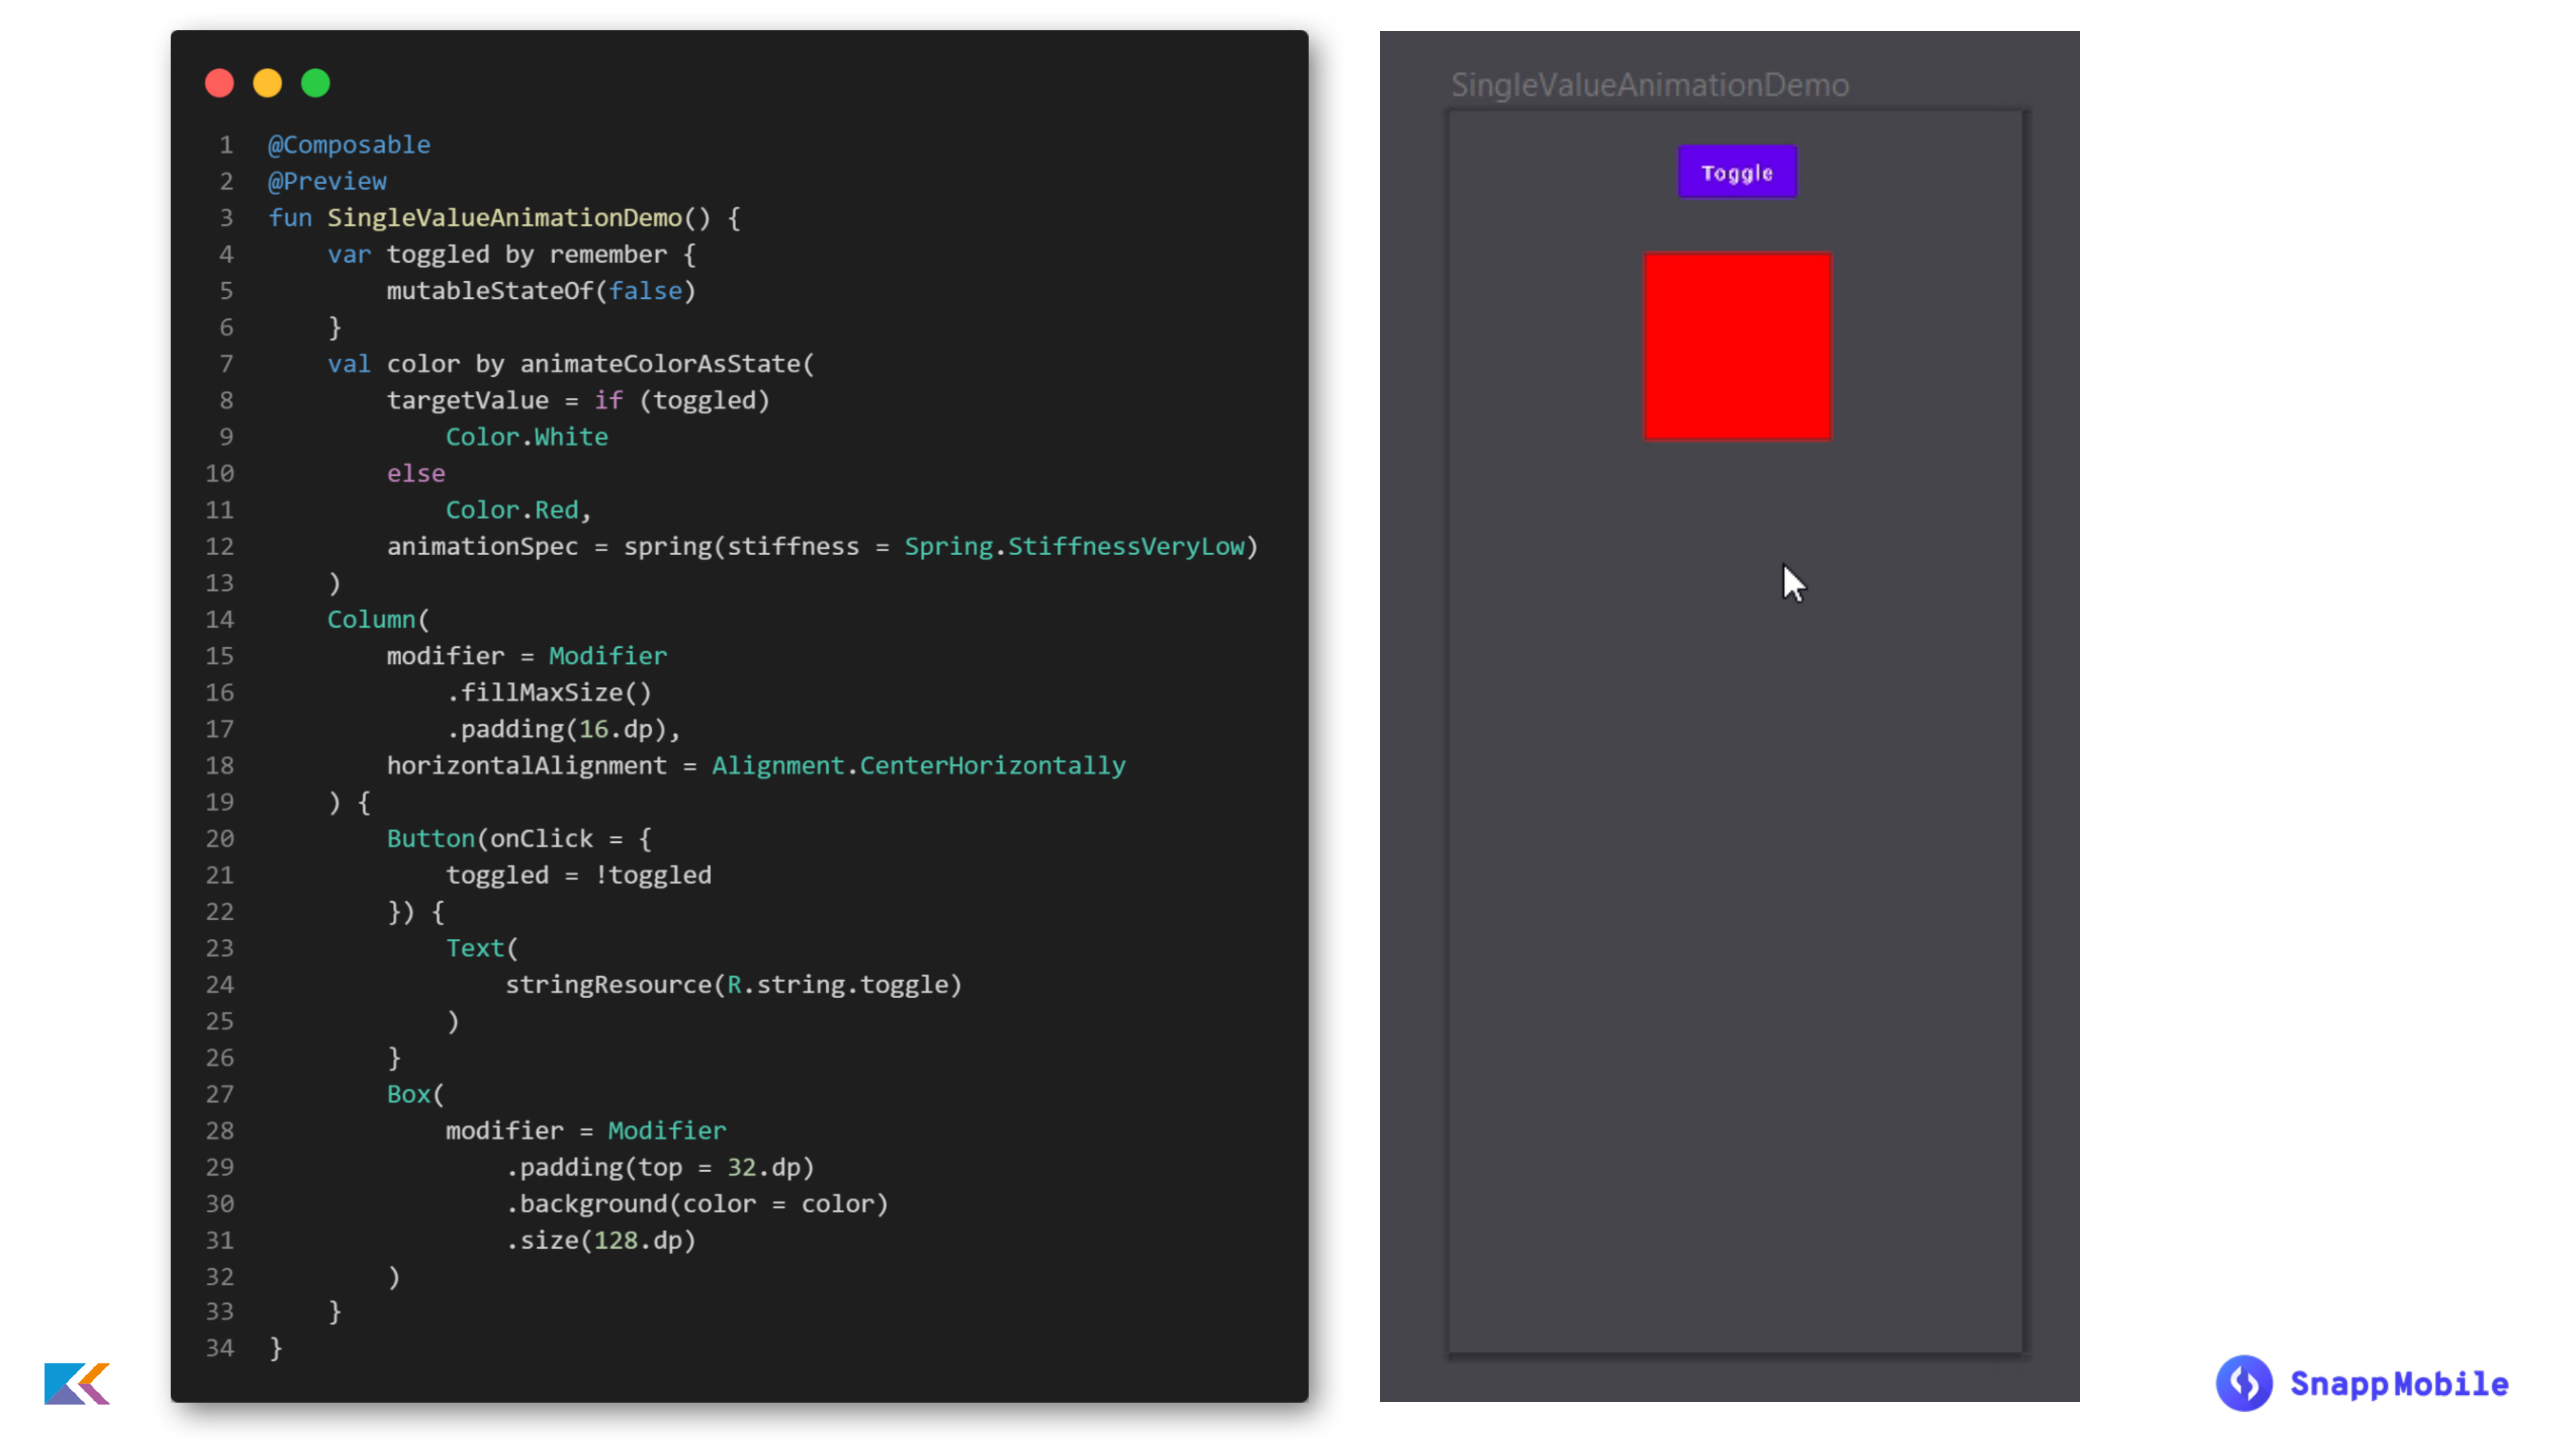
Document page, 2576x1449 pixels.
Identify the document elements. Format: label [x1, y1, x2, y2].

text_box [1379, 30, 2081, 1403]
picture [2197, 1336, 2529, 1431]
picture [170, 30, 1309, 1403]
picture [35, 1358, 118, 1410]
